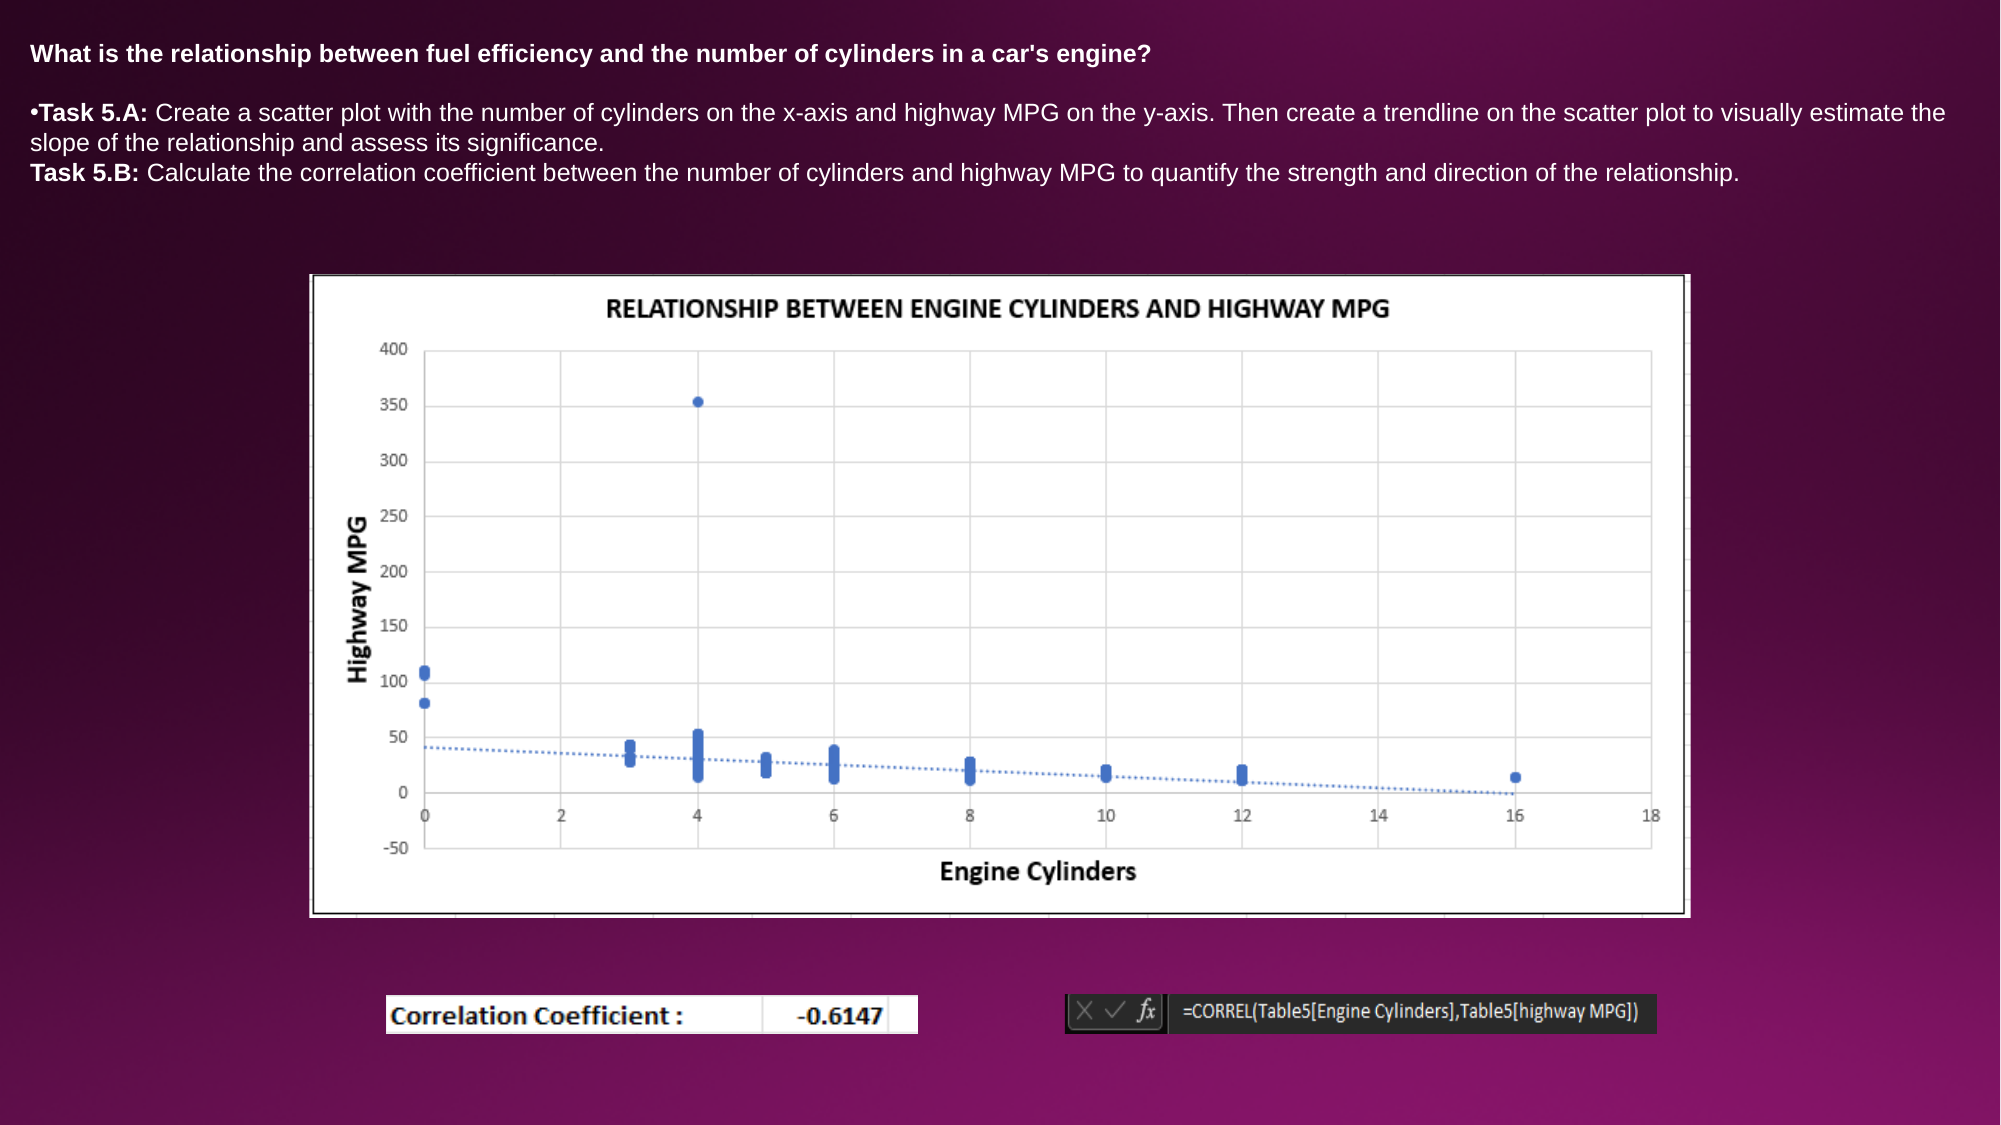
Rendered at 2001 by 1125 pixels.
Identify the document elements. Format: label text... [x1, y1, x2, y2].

text_box What is the relationship between fuel efficiency and the number of cylinders in a car's engine? Task 5.A: Create a scatter plot with the number of cylinders on the x-axis and highway MPG on the y-axis. Then create a trendline on the scatter plot to visually estimate the slope of the relationship and assess its significance. Task 5.B: Calculate the correlation coefficient between the number of cylinders and highway MPG to quantify the strength and direction of the relationship. [15, 29, 1985, 195]
picture [0, 0, 2001, 1125]
